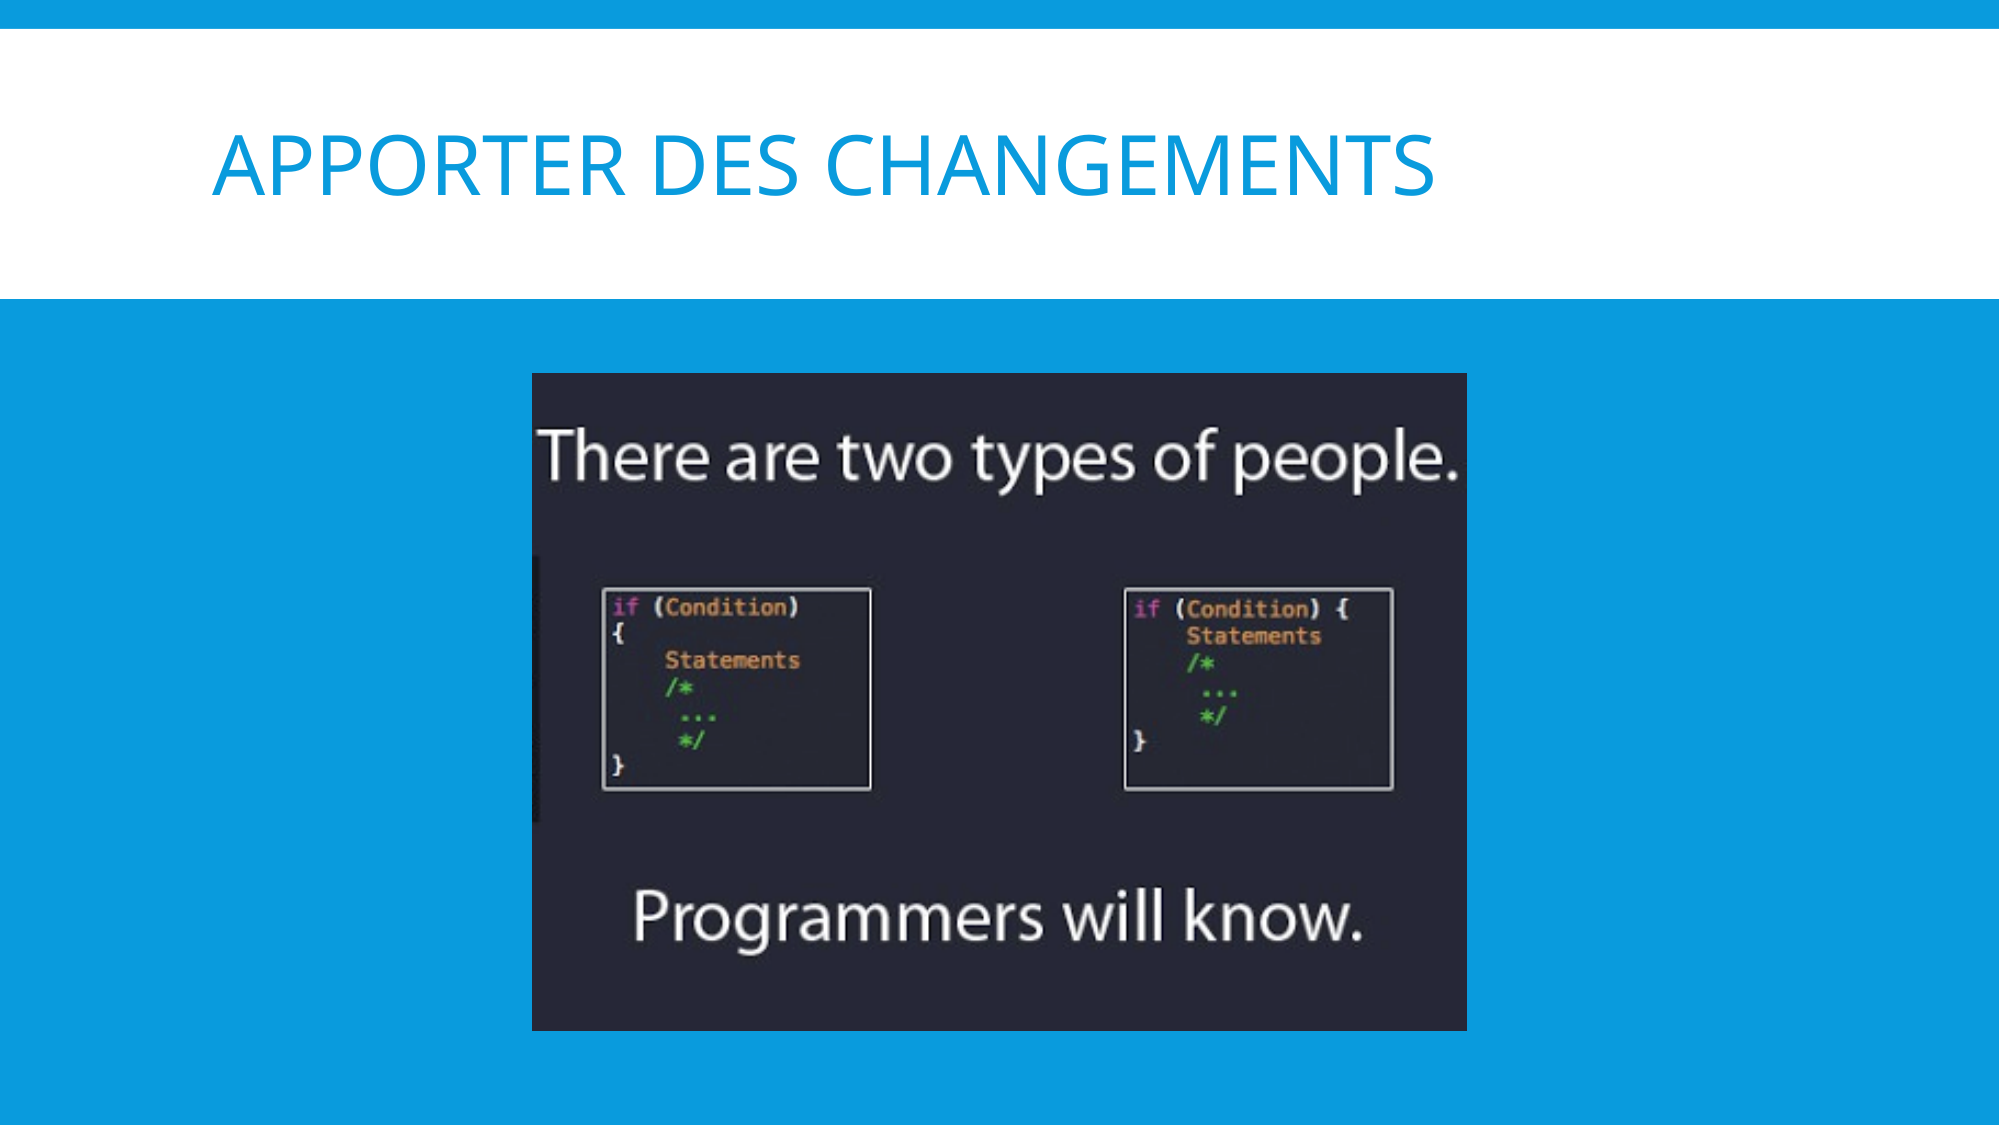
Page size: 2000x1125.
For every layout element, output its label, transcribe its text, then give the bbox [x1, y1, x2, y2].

picture [533, 374, 1466, 1030]
title Apporter des changements [197, 46, 1802, 295]
